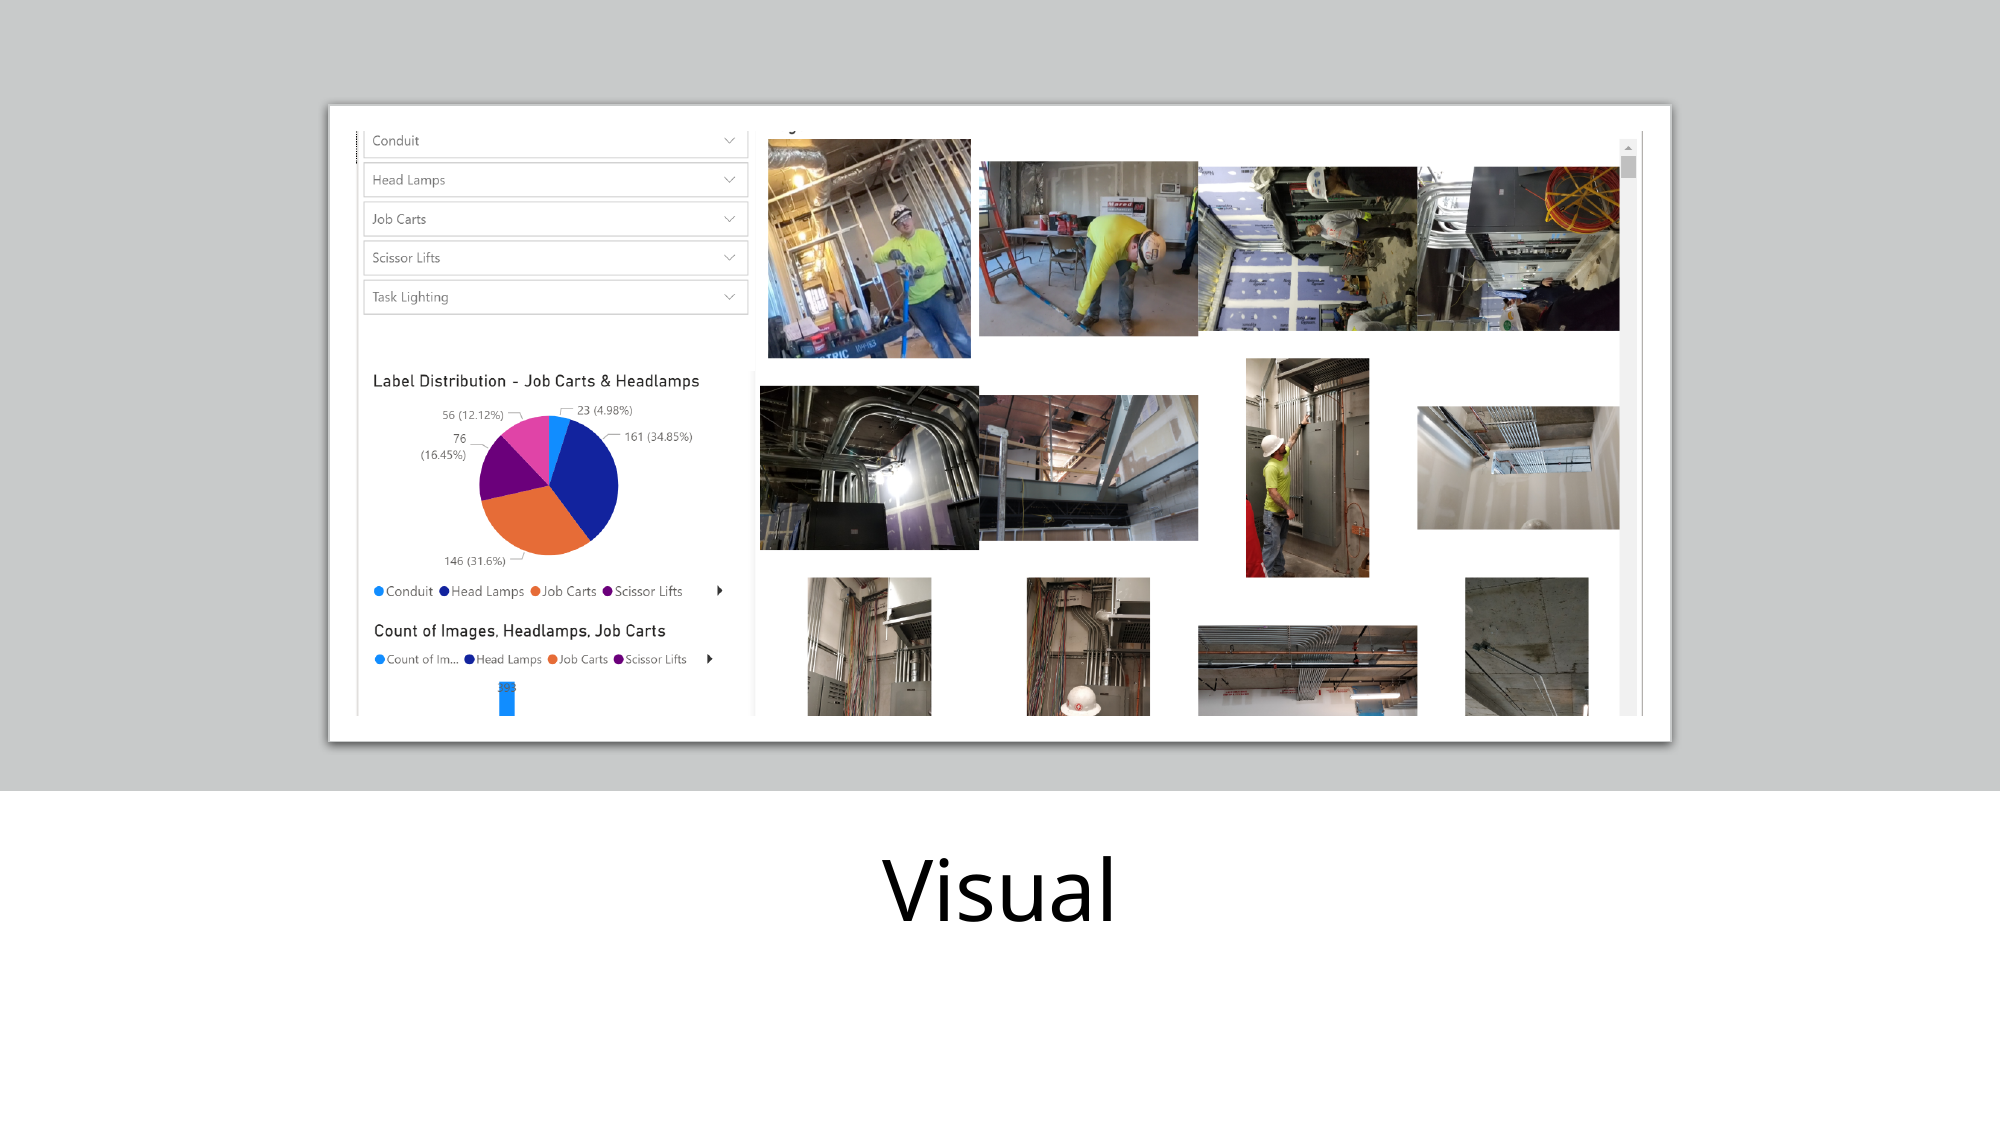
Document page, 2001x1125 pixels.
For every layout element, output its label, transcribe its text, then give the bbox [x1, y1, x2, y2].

title Visual [105, 838, 1895, 949]
text_box [328, 104, 1672, 743]
picture [355, 131, 1645, 716]
text_box [0, 0, 2000, 792]
